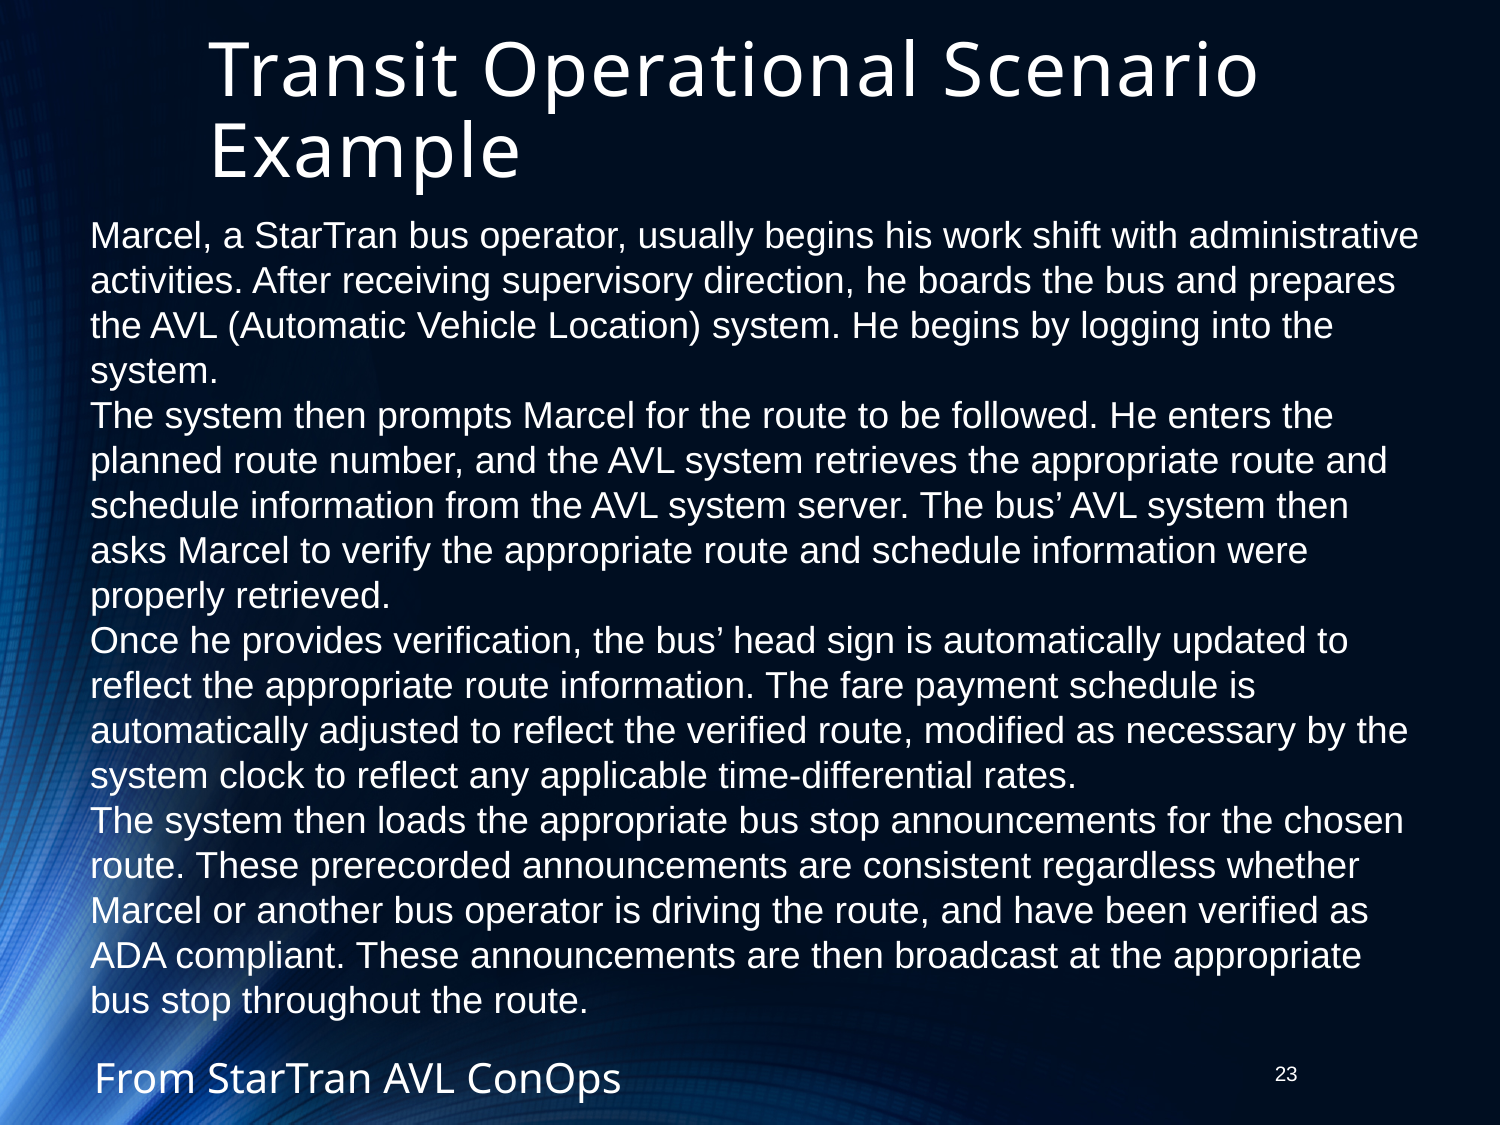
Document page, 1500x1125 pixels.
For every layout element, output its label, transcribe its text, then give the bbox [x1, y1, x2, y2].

text_box Marcel, a StarTran bus operator, usually begins his work shift with administrative activities. After receiving supervisory direction, he boards the bus and prepares the AVL (Automatic Vehicle Location) system. He begins by logging into the system. The system then prompts Marcel for the route to be followed. He enters the planned route number, and the AVL system retrieves the appropriate route and schedule information from the AVL system server. The bus’ AVL system then asks Marcel to verify the appropriate route and schedule information were properly retrieved. Once he provides verification, the bus’ head sign is automatically updated to reflect the appropriate route information. The fare payment schedule is automatically adjusted to reflect the verified route, modified as necessary by the system clock to reflect any applicable time-differential rates. The system then loads the appropriate bus stop announcements for the chosen route. These prerecorded announcements are consistent regardless whether Marcel or another bus operator is driving the route, and have been verified as ADA compliant. These announcements are then broadcast at the appropriate bus stop throughout the route. [74, 203, 1438, 1029]
slide_number 23 [1209, 1050, 1313, 1096]
picture [0, 0, 1500, 1125]
list From StarTran AVL ConOps [79, 1050, 767, 1113]
title Transit Operational Scenario Example [193, 0, 1319, 203]
